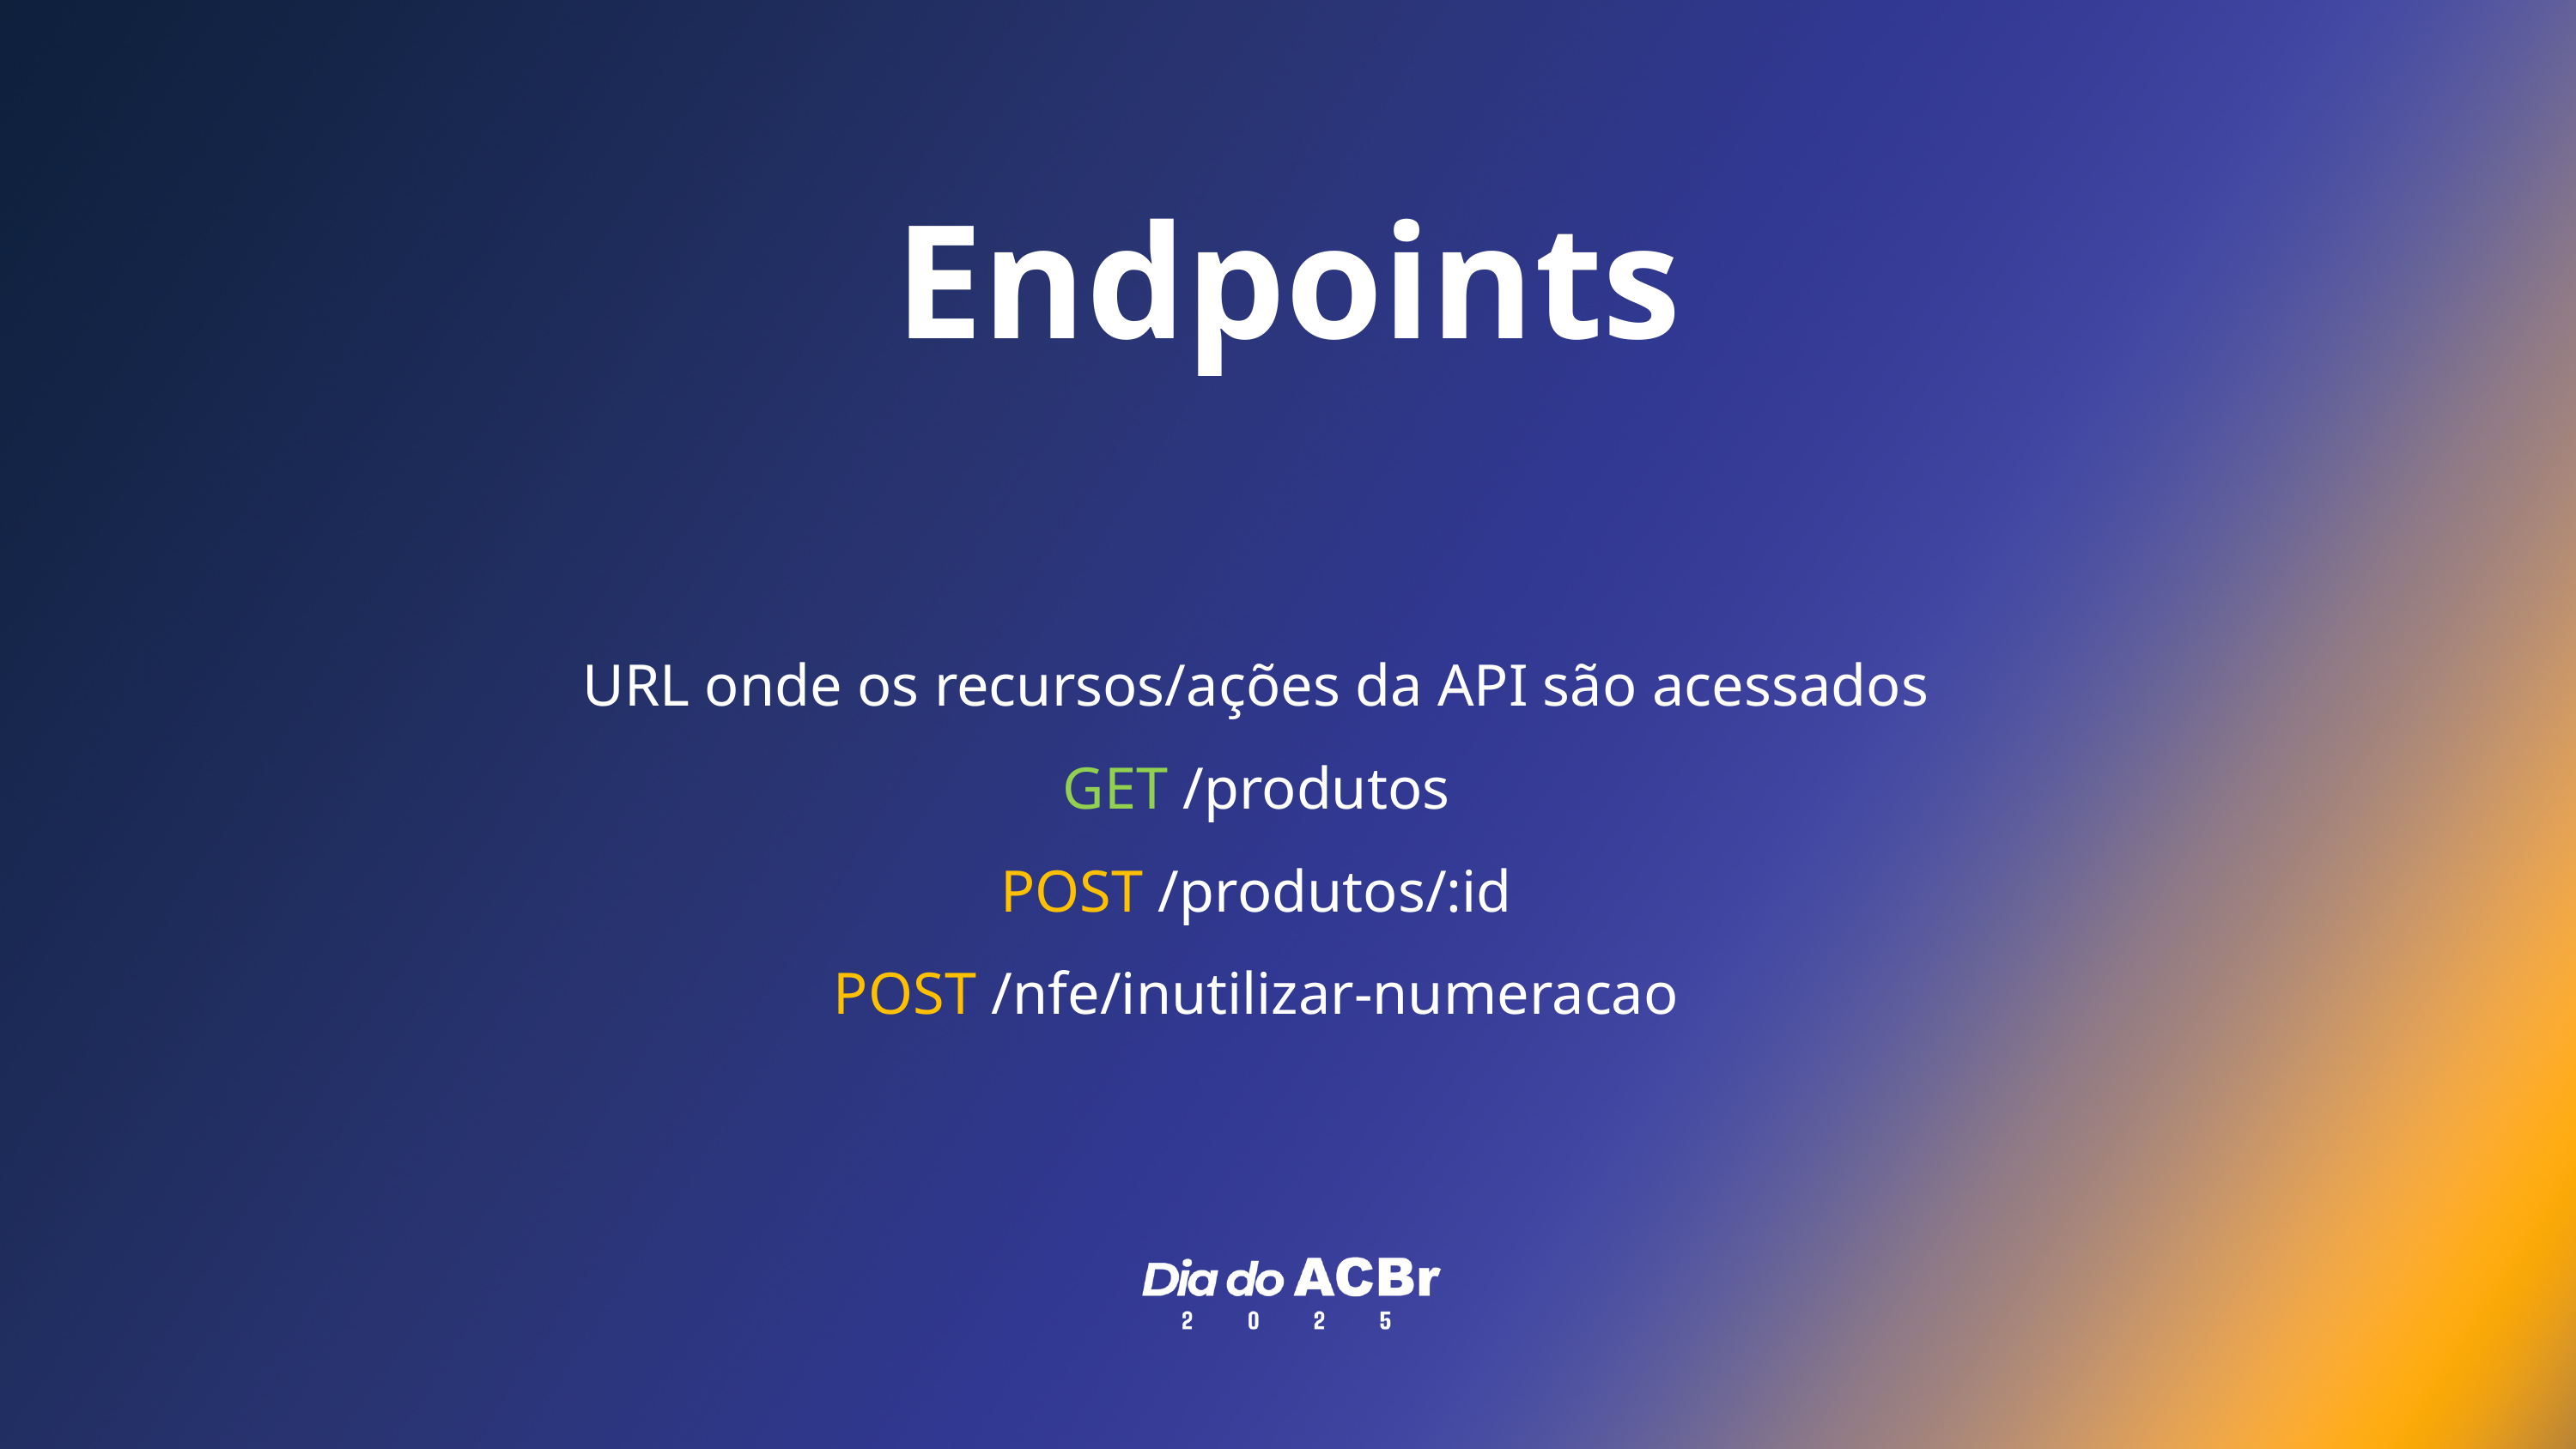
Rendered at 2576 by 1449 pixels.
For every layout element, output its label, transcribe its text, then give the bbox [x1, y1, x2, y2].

text_box [1136, 1252, 1446, 1334]
text_box Endpoints [370, 252, 2205, 370]
picture [0, 0, 2576, 1449]
text_box URL onde os recursos/ações da API são acessados GET /produtos POST /produtos/:id POST /nfe/inutilizar-numeracao [425, 614, 2088, 1027]
